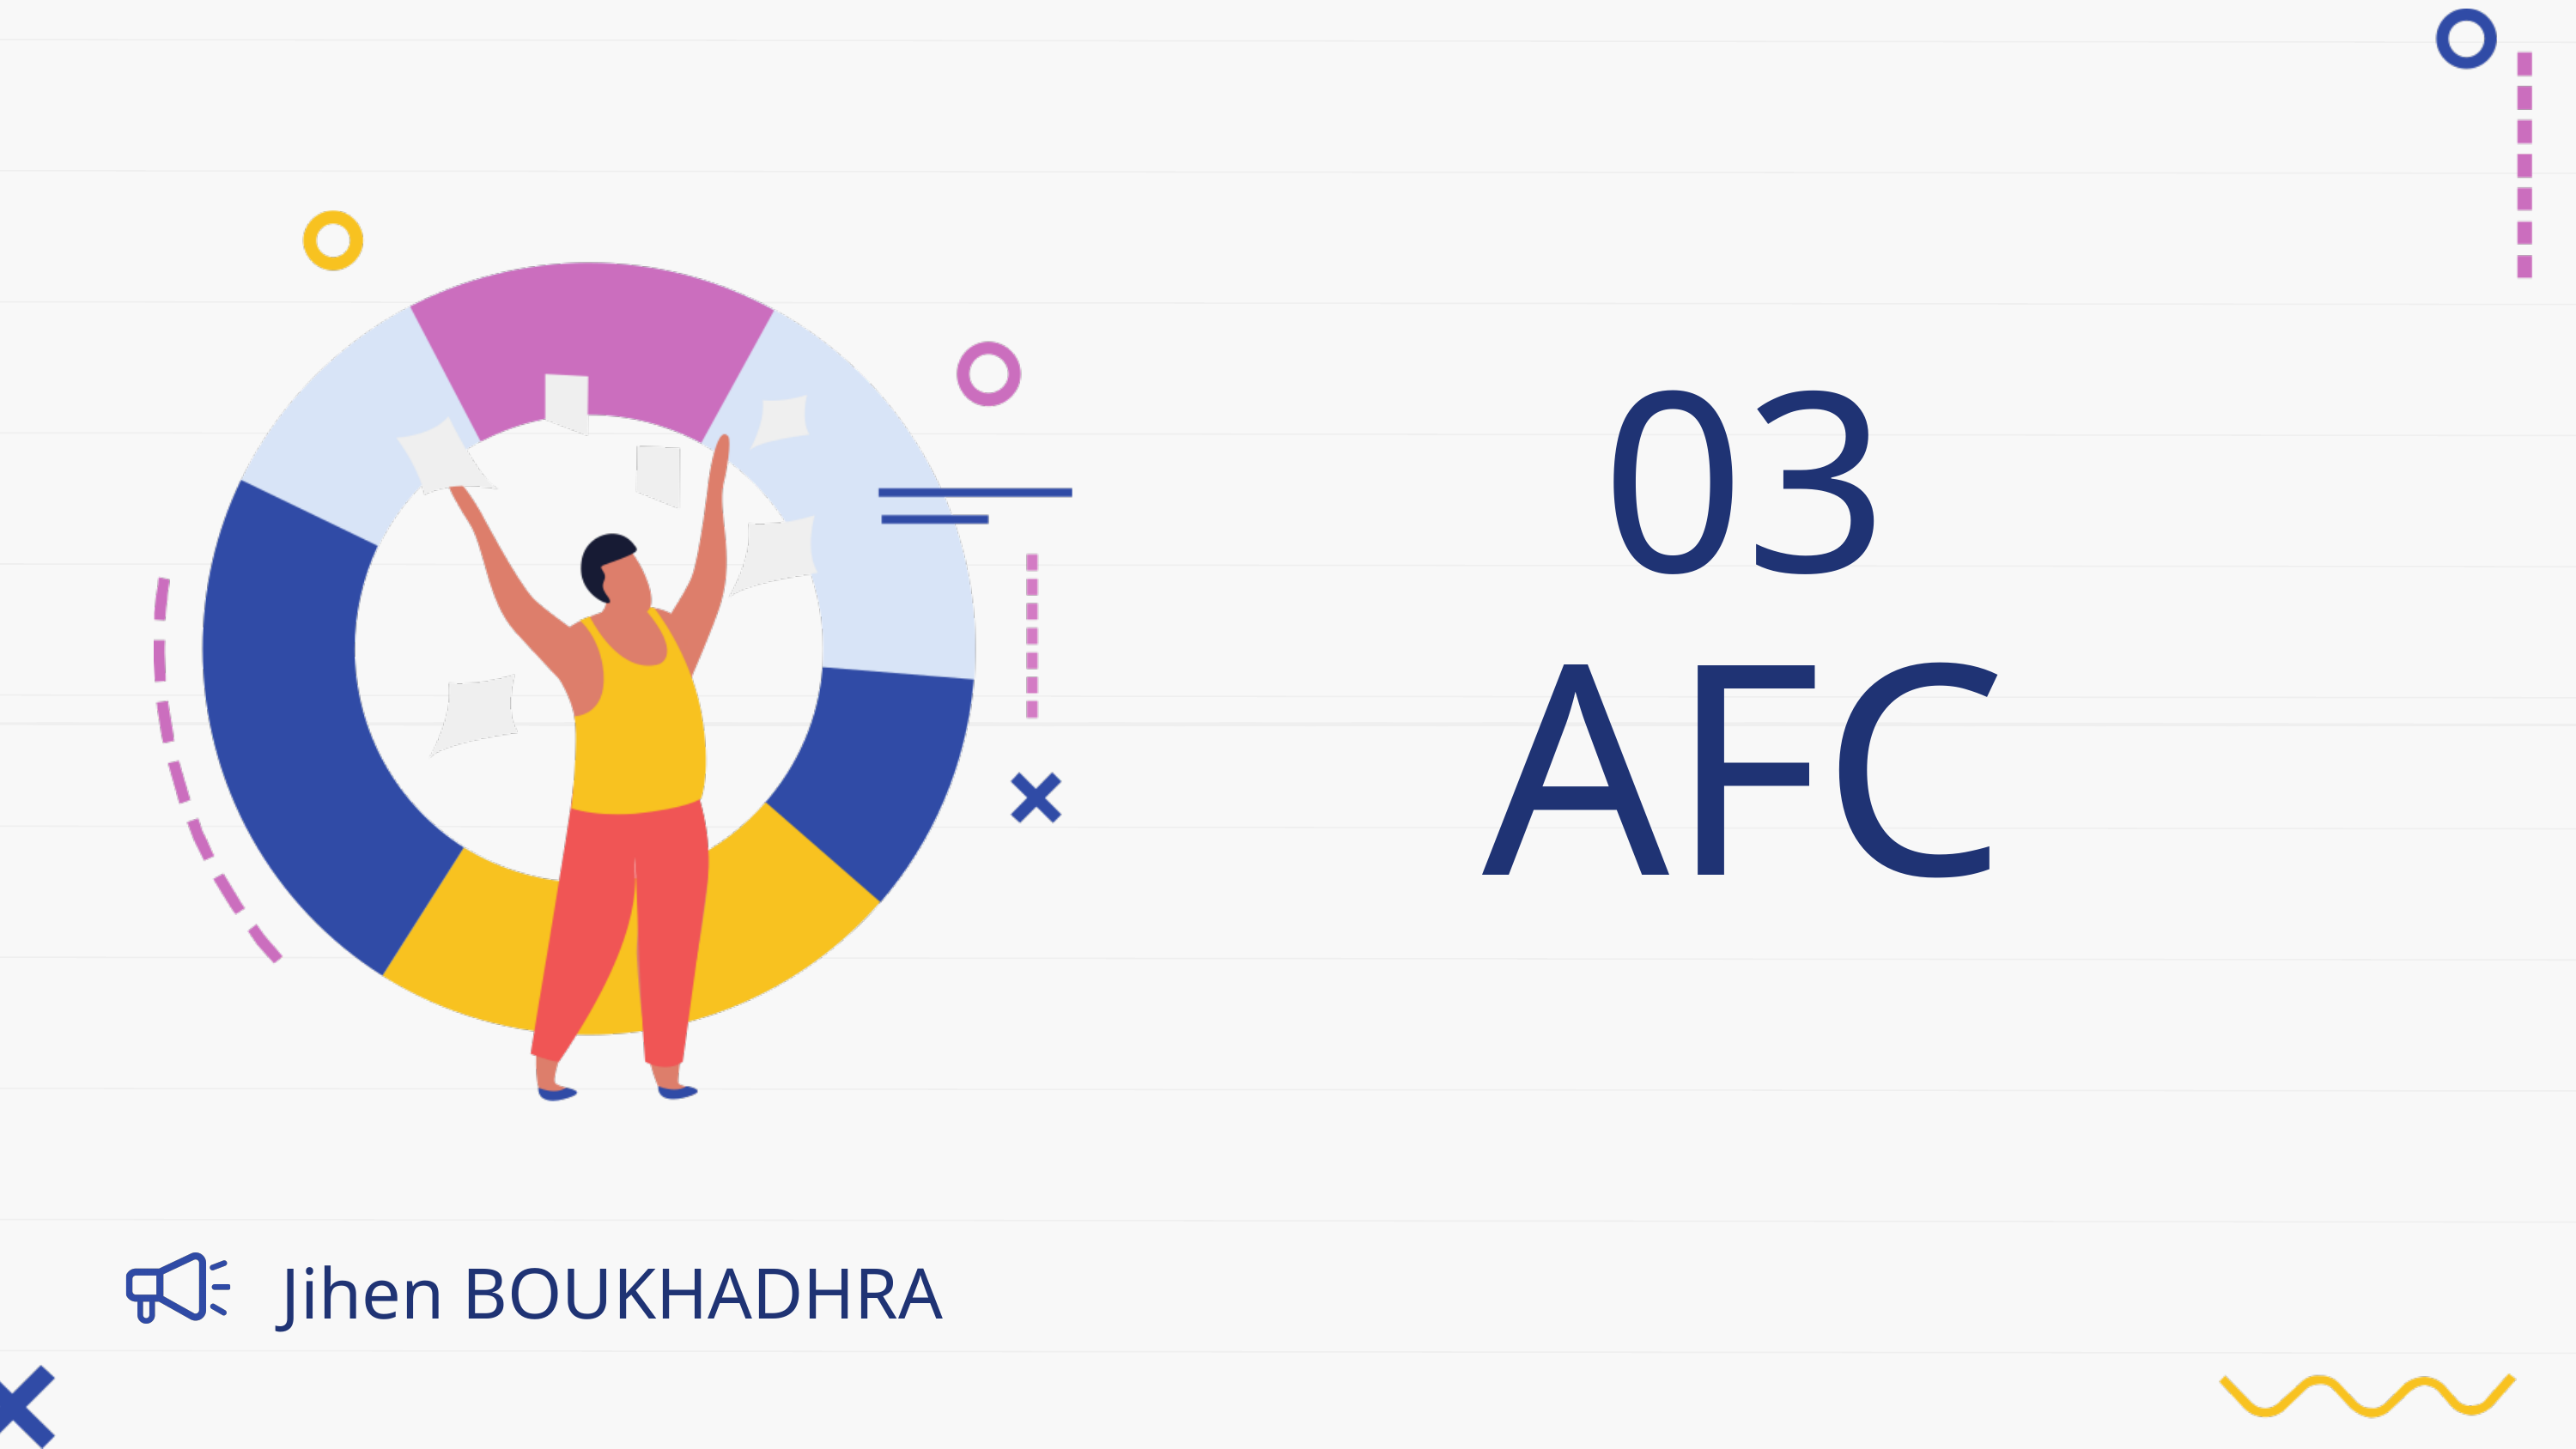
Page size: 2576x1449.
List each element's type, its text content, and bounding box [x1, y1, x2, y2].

text_box 03 [1549, 321, 1941, 622]
text_box AFC [1189, 581, 2300, 934]
text_box Jihen BOUKHADHRA [258, 1235, 968, 1333]
text_box [125, 1252, 231, 1324]
text_box [154, 210, 1072, 1101]
text_box [0, 9, 2533, 1449]
